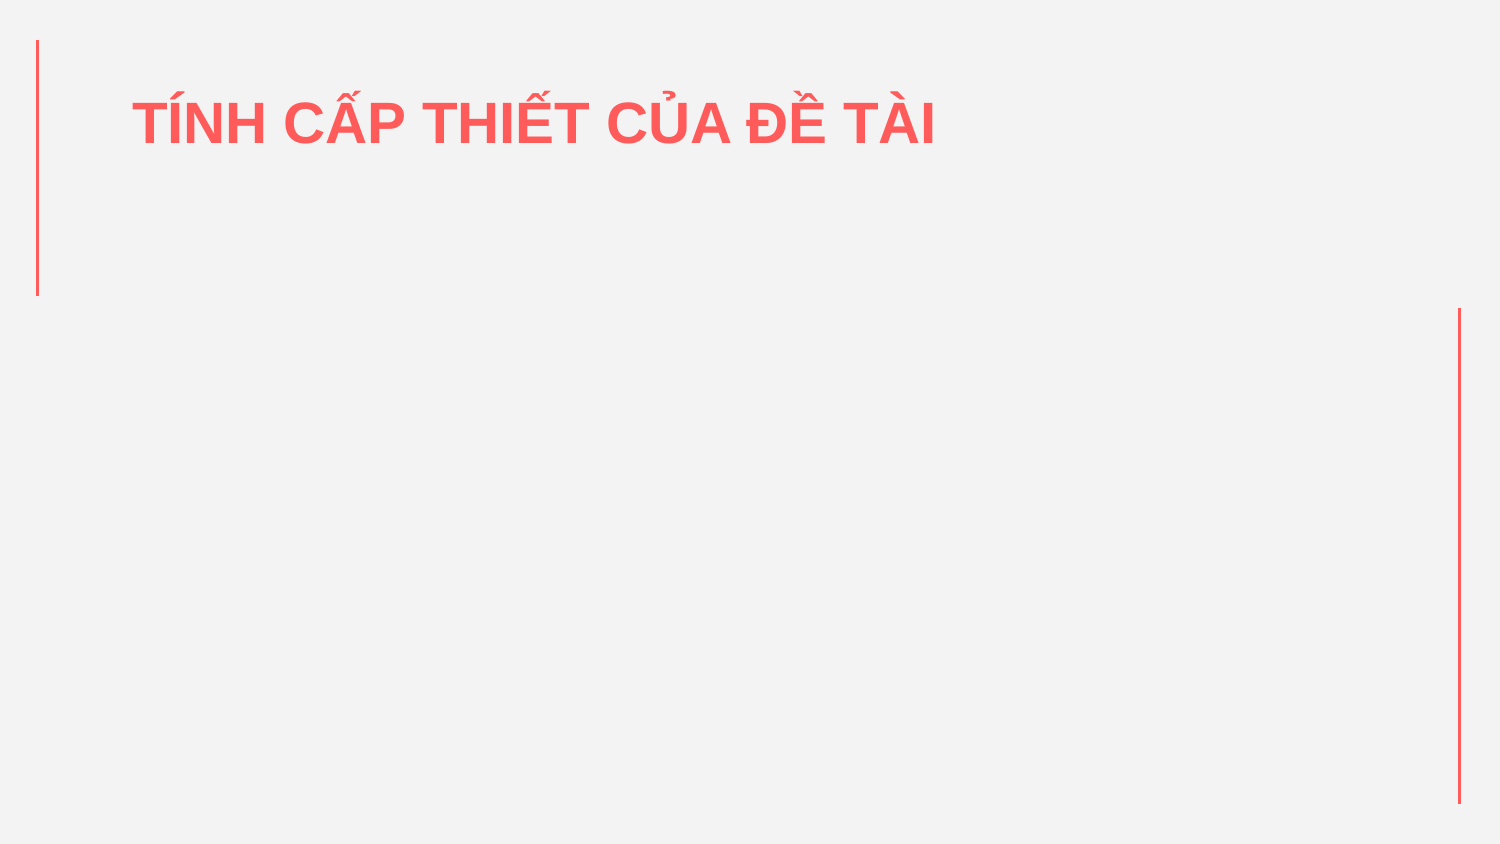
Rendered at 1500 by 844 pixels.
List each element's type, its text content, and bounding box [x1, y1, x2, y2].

title TÍNH CẤP THIẾT CỦA ĐỀ TÀI [117, 70, 1383, 148]
